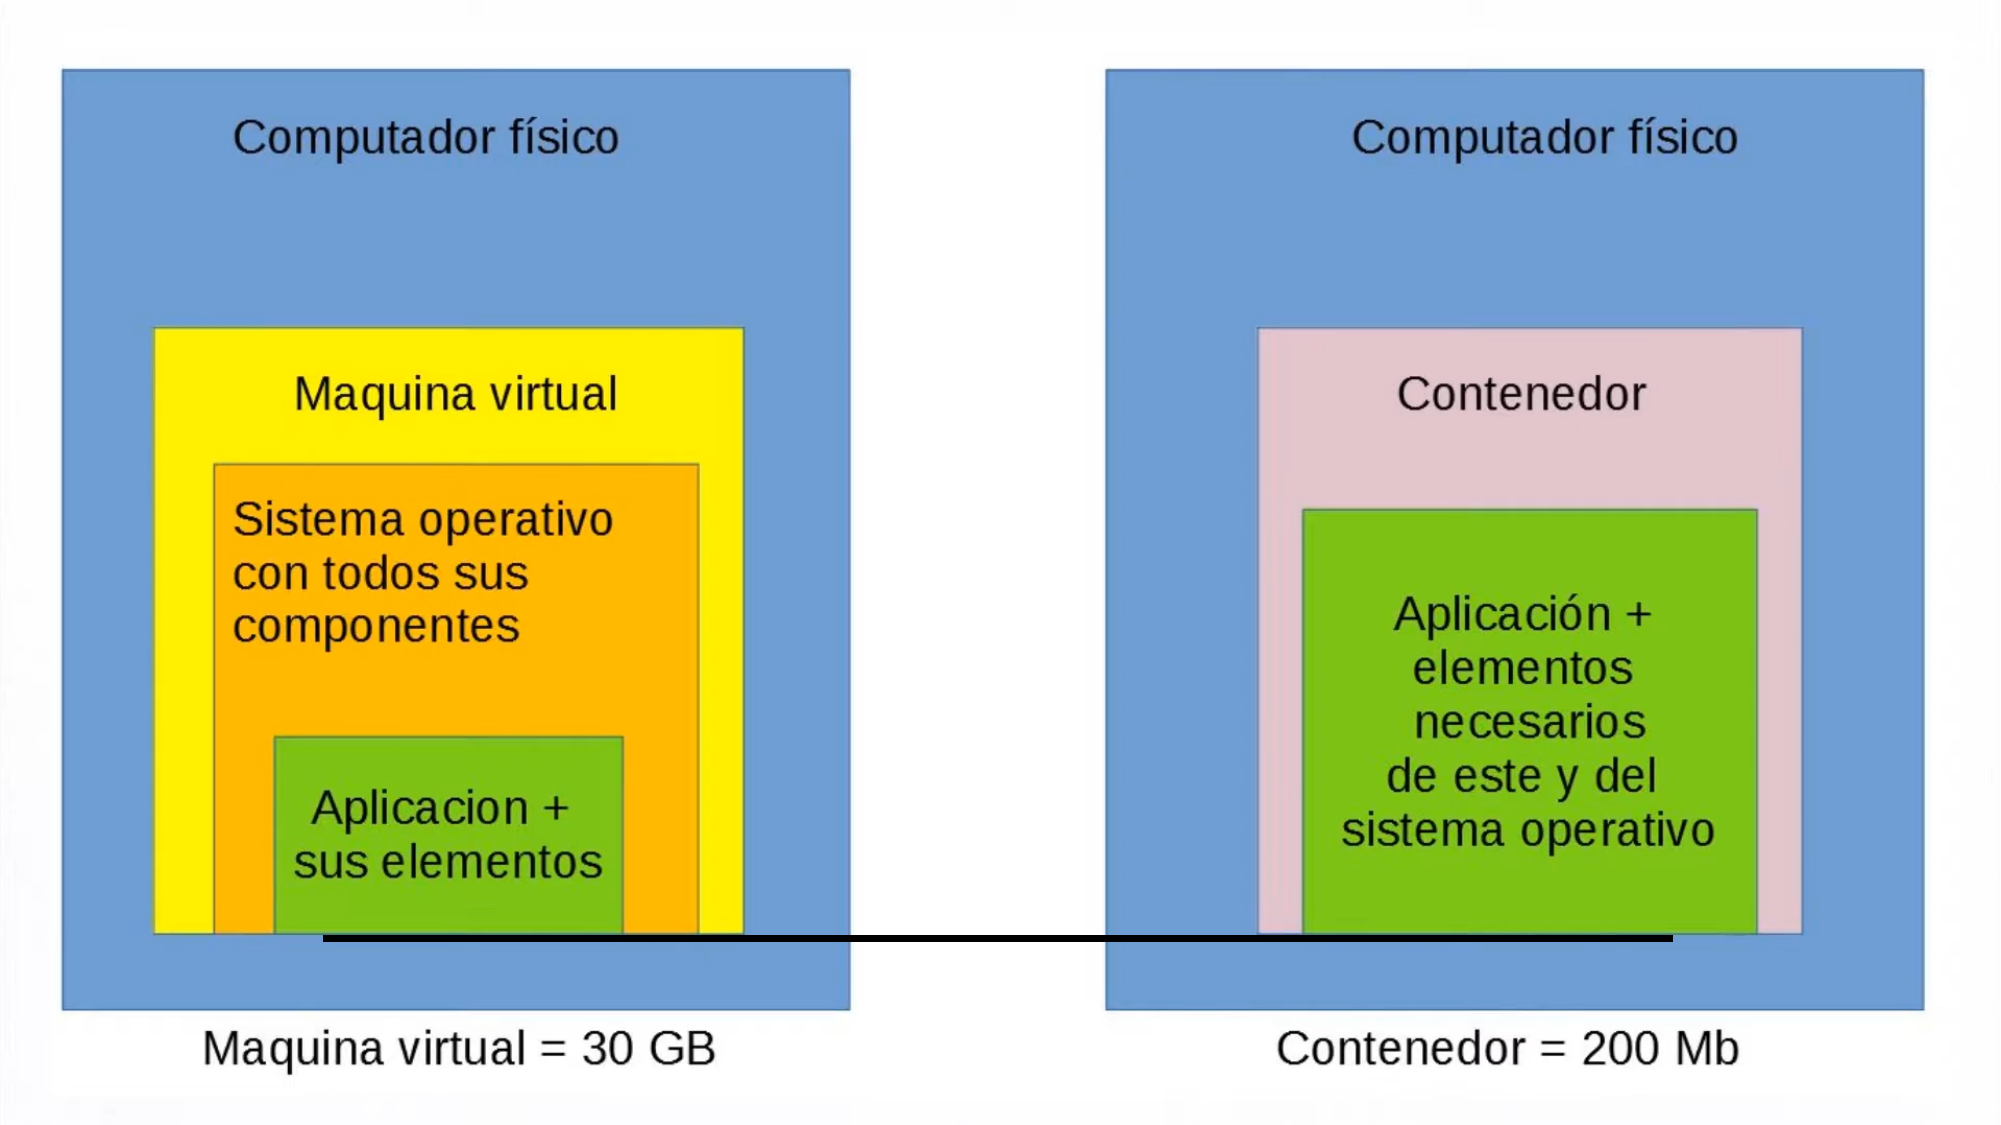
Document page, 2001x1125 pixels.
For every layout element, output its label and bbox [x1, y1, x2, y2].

list [0, 0, 2000, 1125]
